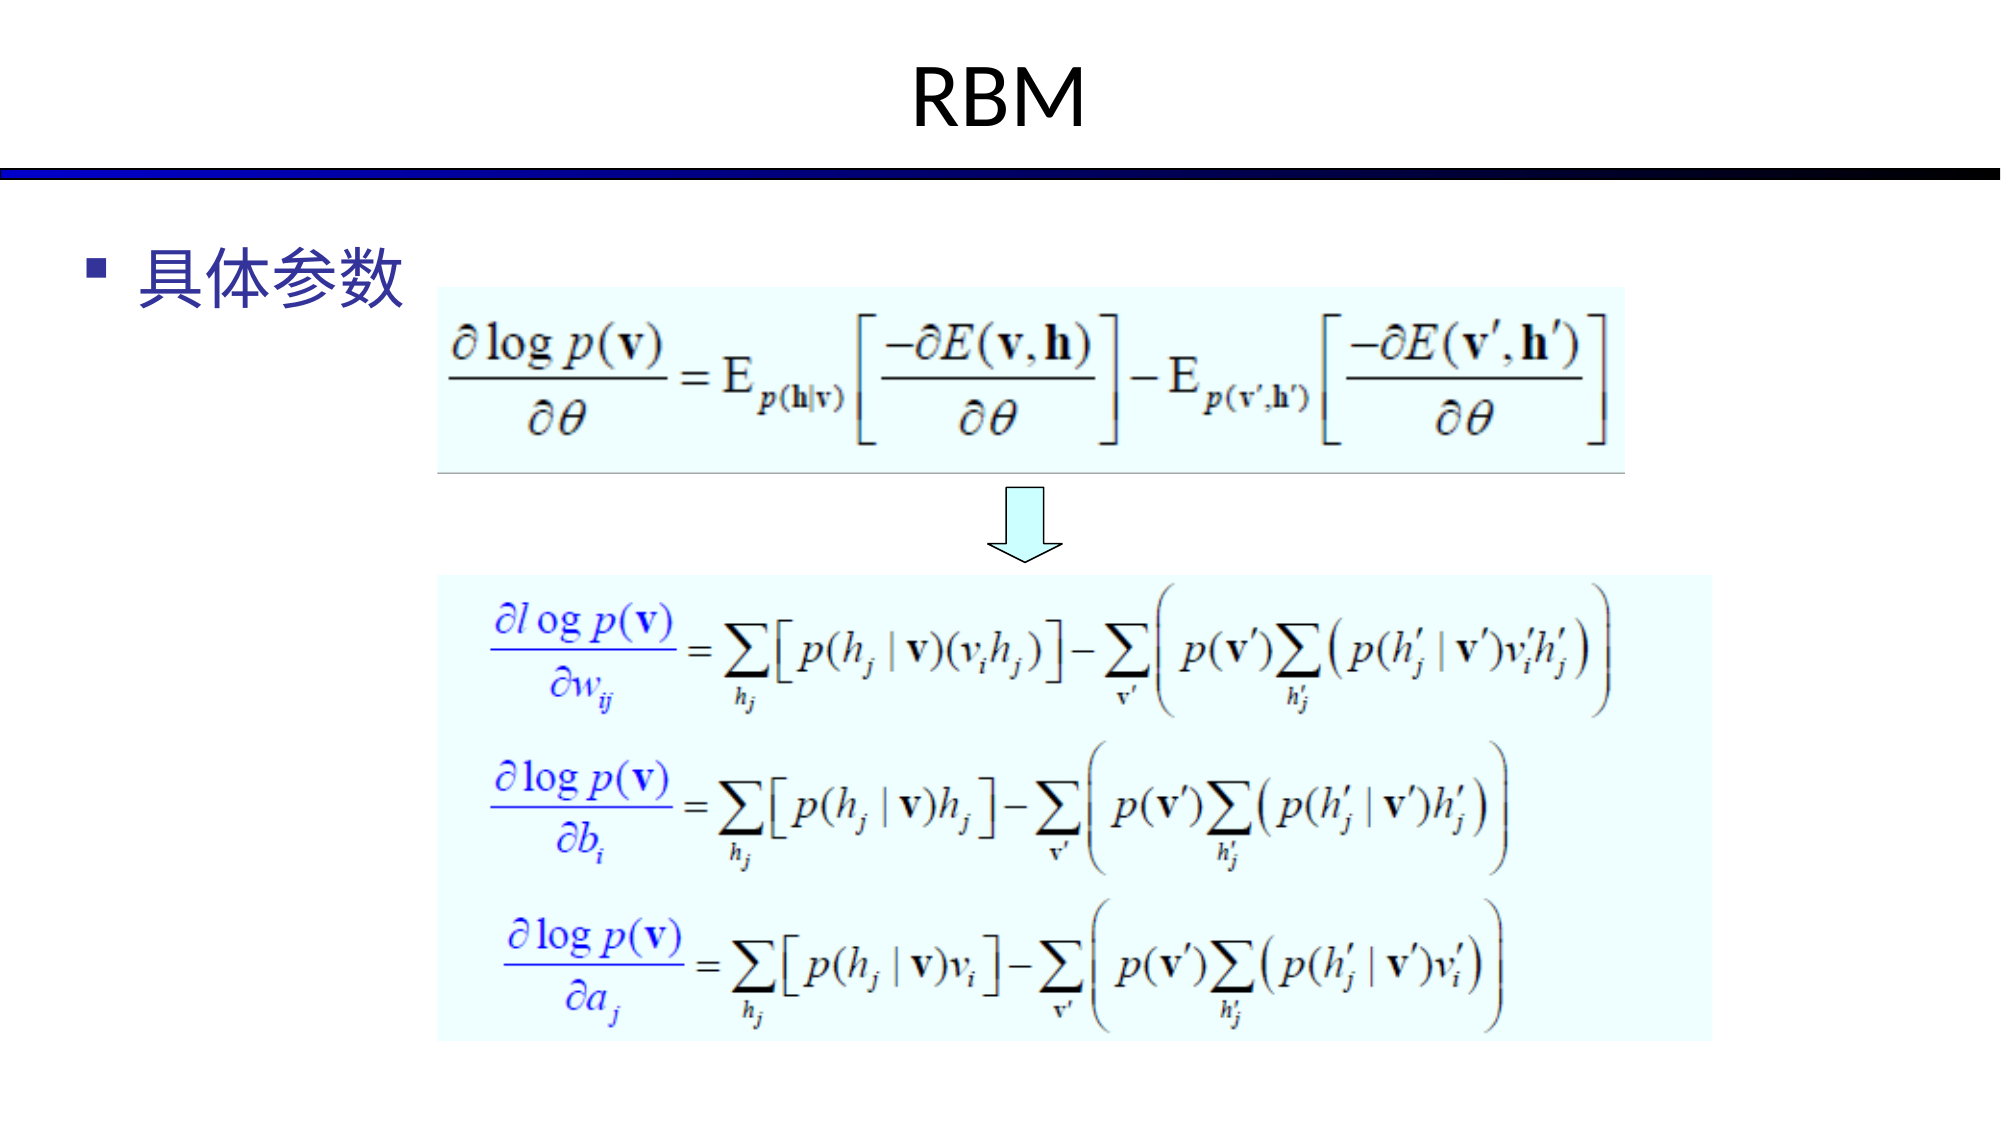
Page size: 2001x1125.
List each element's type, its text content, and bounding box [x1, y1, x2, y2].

title RBM [0, 0, 2000, 184]
picture [437, 287, 1626, 474]
picture [437, 574, 1713, 1041]
list 具体参数 [66, 228, 1934, 1006]
text_box [987, 487, 1063, 563]
